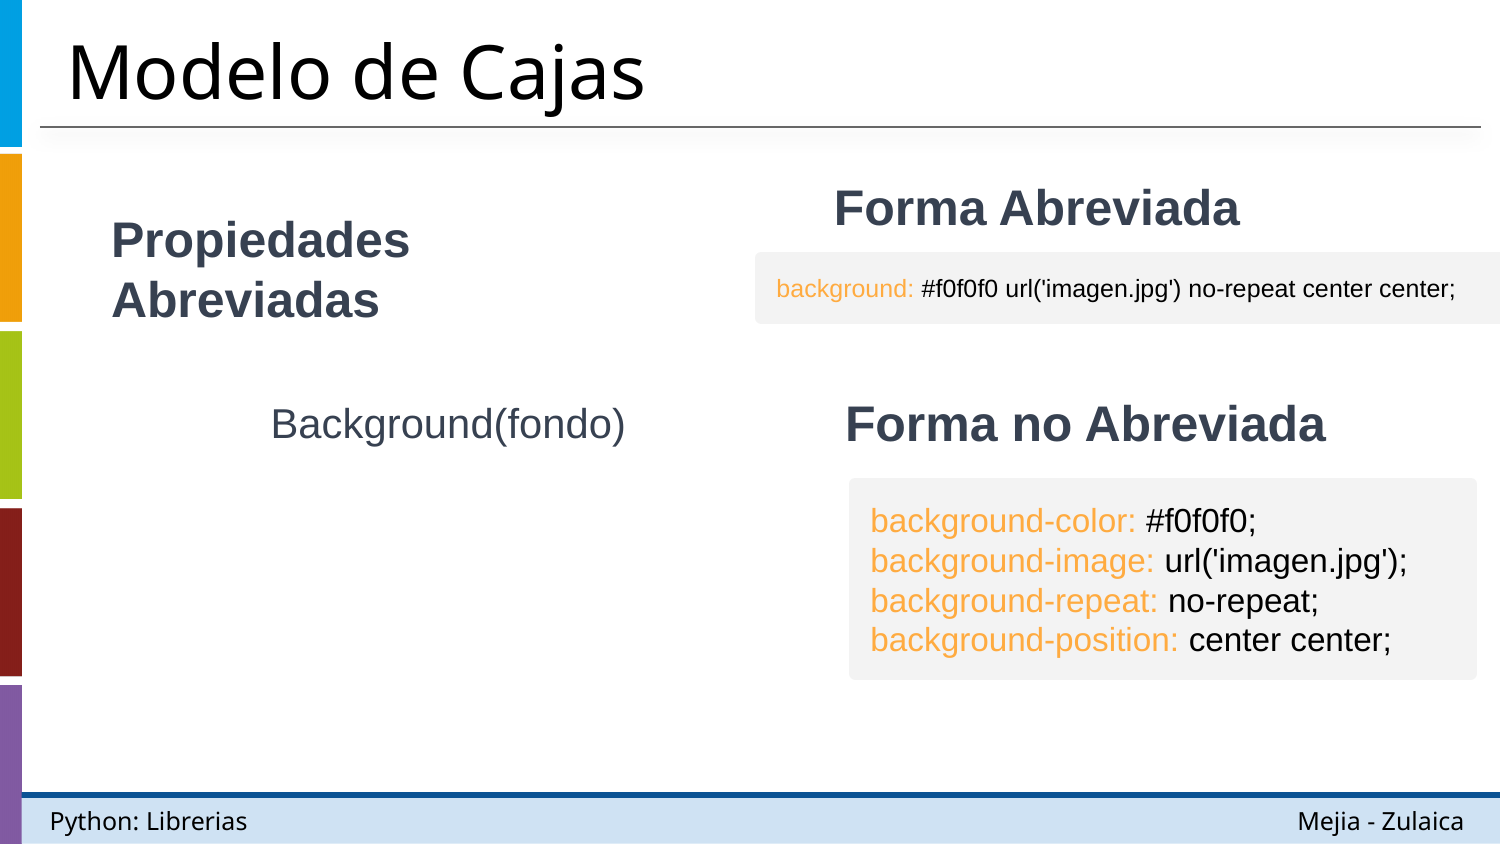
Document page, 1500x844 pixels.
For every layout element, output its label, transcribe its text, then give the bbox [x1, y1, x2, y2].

text_box Forma Abreviada [818, 168, 1419, 244]
title Modelo de Cajas [51, 9, 1449, 124]
text_box Propiedades Abreviadas [96, 199, 696, 335]
text_box Python: Librerias [34, 797, 396, 844]
picture [0, 0, 40, 844]
text_box Background(fondo) [255, 389, 670, 455]
text_box background: #f0f0f0 url('imagen.jpg') no-repeat center center; [761, 257, 1500, 318]
text_box Forma no Abreviada [830, 384, 1430, 460]
text_box background-color: #f0f0f0; background-image: url('imagen.jpg'); background-repeat: no-repeat; background-position: center center; [855, 483, 1471, 674]
